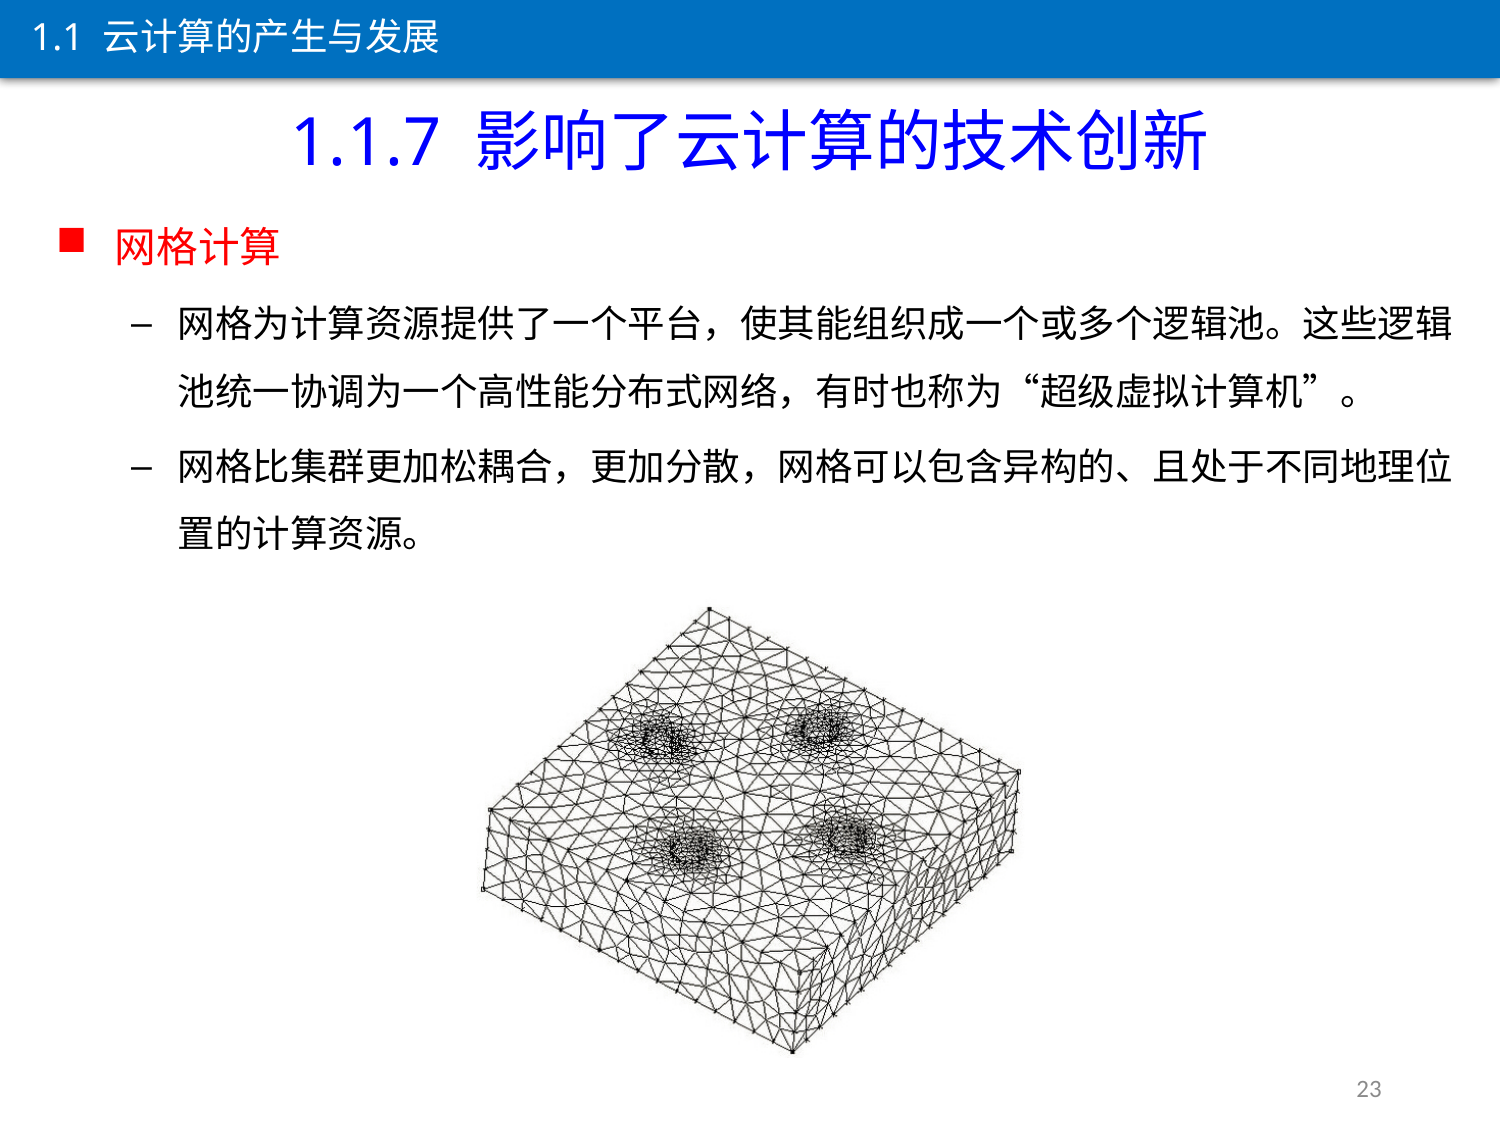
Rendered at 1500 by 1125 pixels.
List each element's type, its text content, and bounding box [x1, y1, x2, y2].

text_box 网格计算 网格为计算资源提供了一个平台，使其能组织成一个或多个逻辑池。这些逻辑池统一协调为一个高性能分布式网络，有时也称为“超级虚拟计算机”。 网格比集群更加松耦合，更加分散，网格可以包含异构的、且处于不同地理位置的计算资源。 [41, 187, 1471, 563]
picture [476, 596, 1025, 1058]
slide_number 23 [1059, 1057, 1397, 1118]
text_box 1.1.7 影响了云计算的技术创新 [0, 91, 1500, 187]
text_box 1.1 云计算的产生与发展 [16, 5, 455, 66]
text_box [0, 0, 1500, 79]
